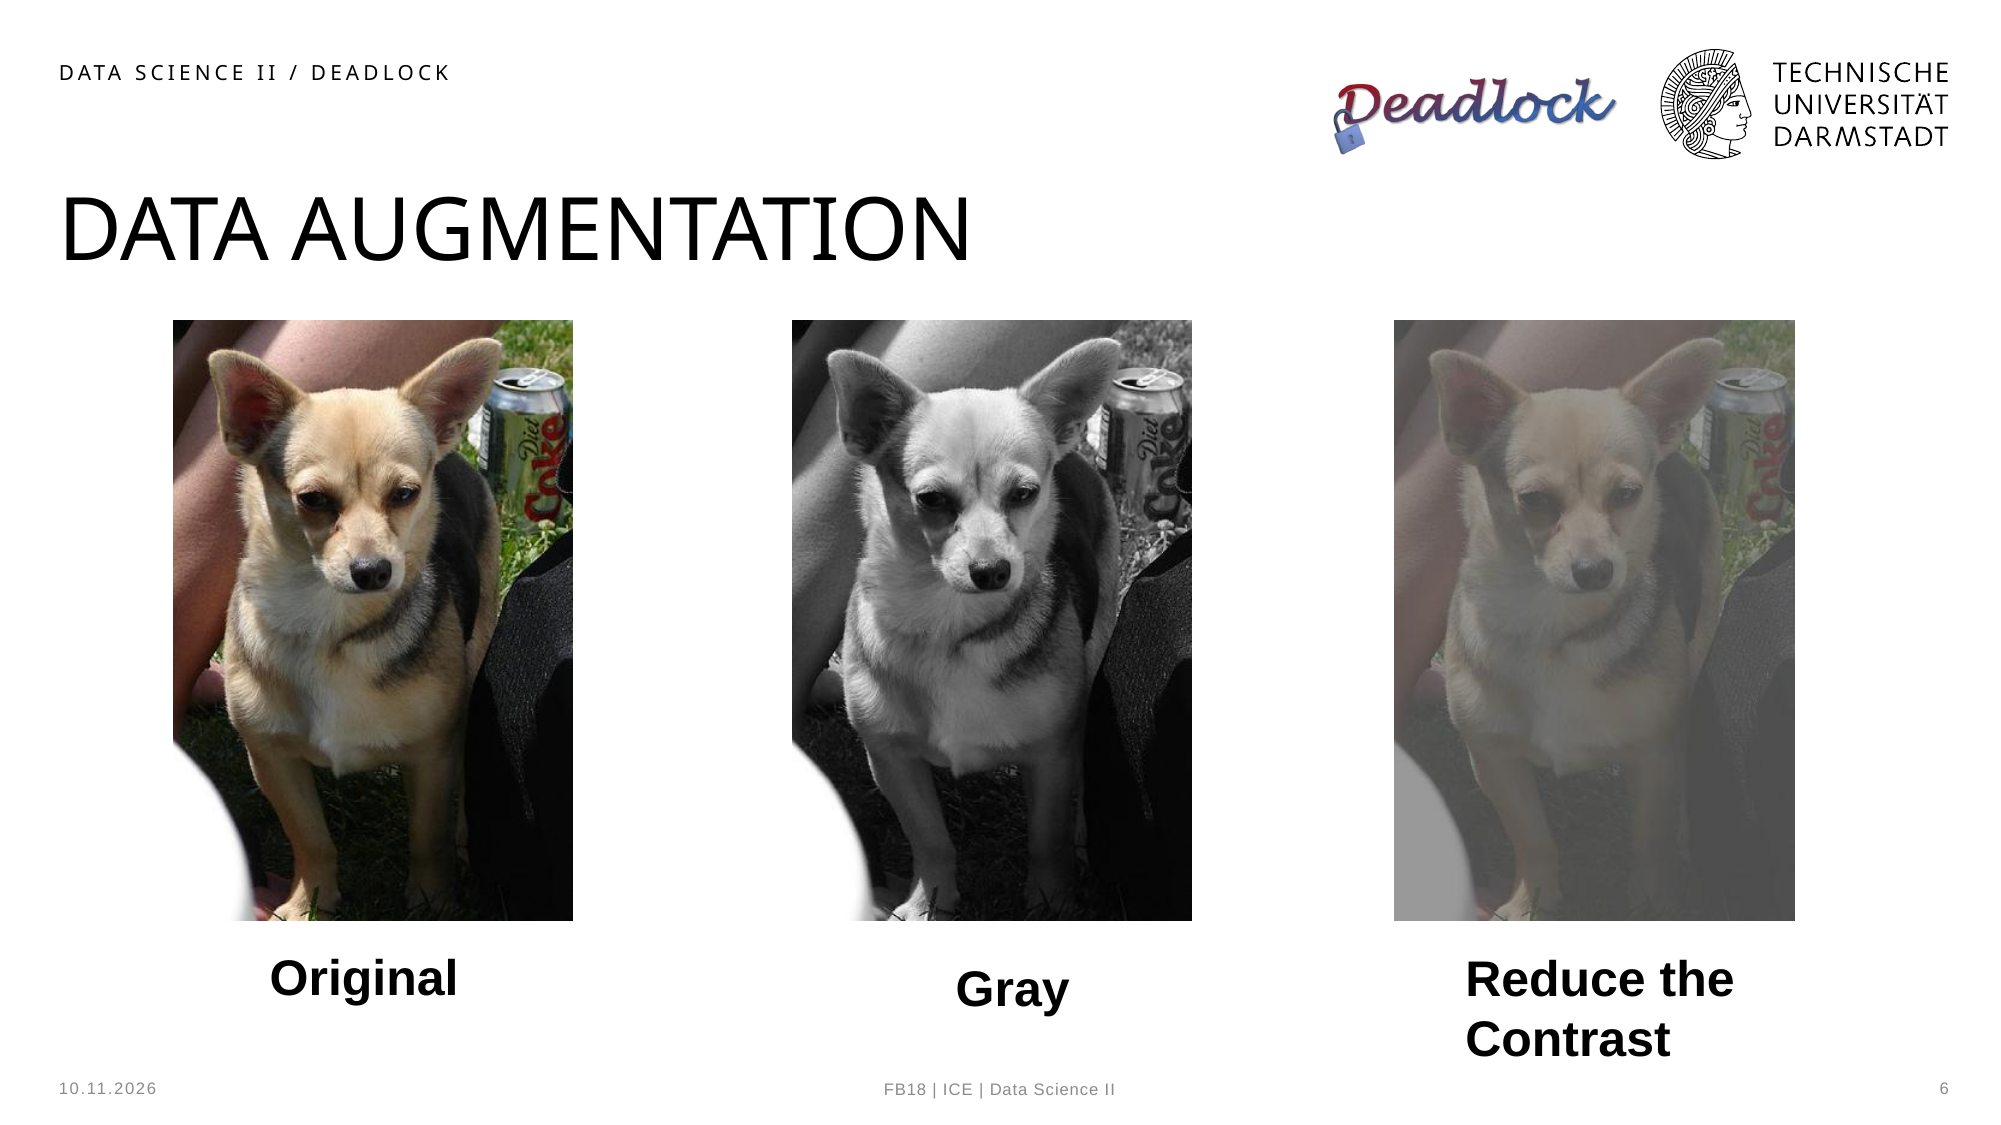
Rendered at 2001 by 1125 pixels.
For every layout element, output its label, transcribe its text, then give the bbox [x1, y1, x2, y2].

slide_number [59, 1075, 296, 1106]
picture [173, 320, 573, 921]
text_box Gray [940, 949, 1178, 1025]
footer Data Science II / Deadlock [59, 59, 1300, 89]
picture [792, 320, 1192, 921]
picture [1300, 25, 1651, 168]
picture [1394, 320, 1795, 921]
text_box Original [254, 937, 491, 1013]
title Data Augmentation [59, 99, 1595, 277]
slide_number 6 [1708, 1075, 1949, 1106]
text_box Reduce the Contrast [1450, 939, 1805, 1075]
